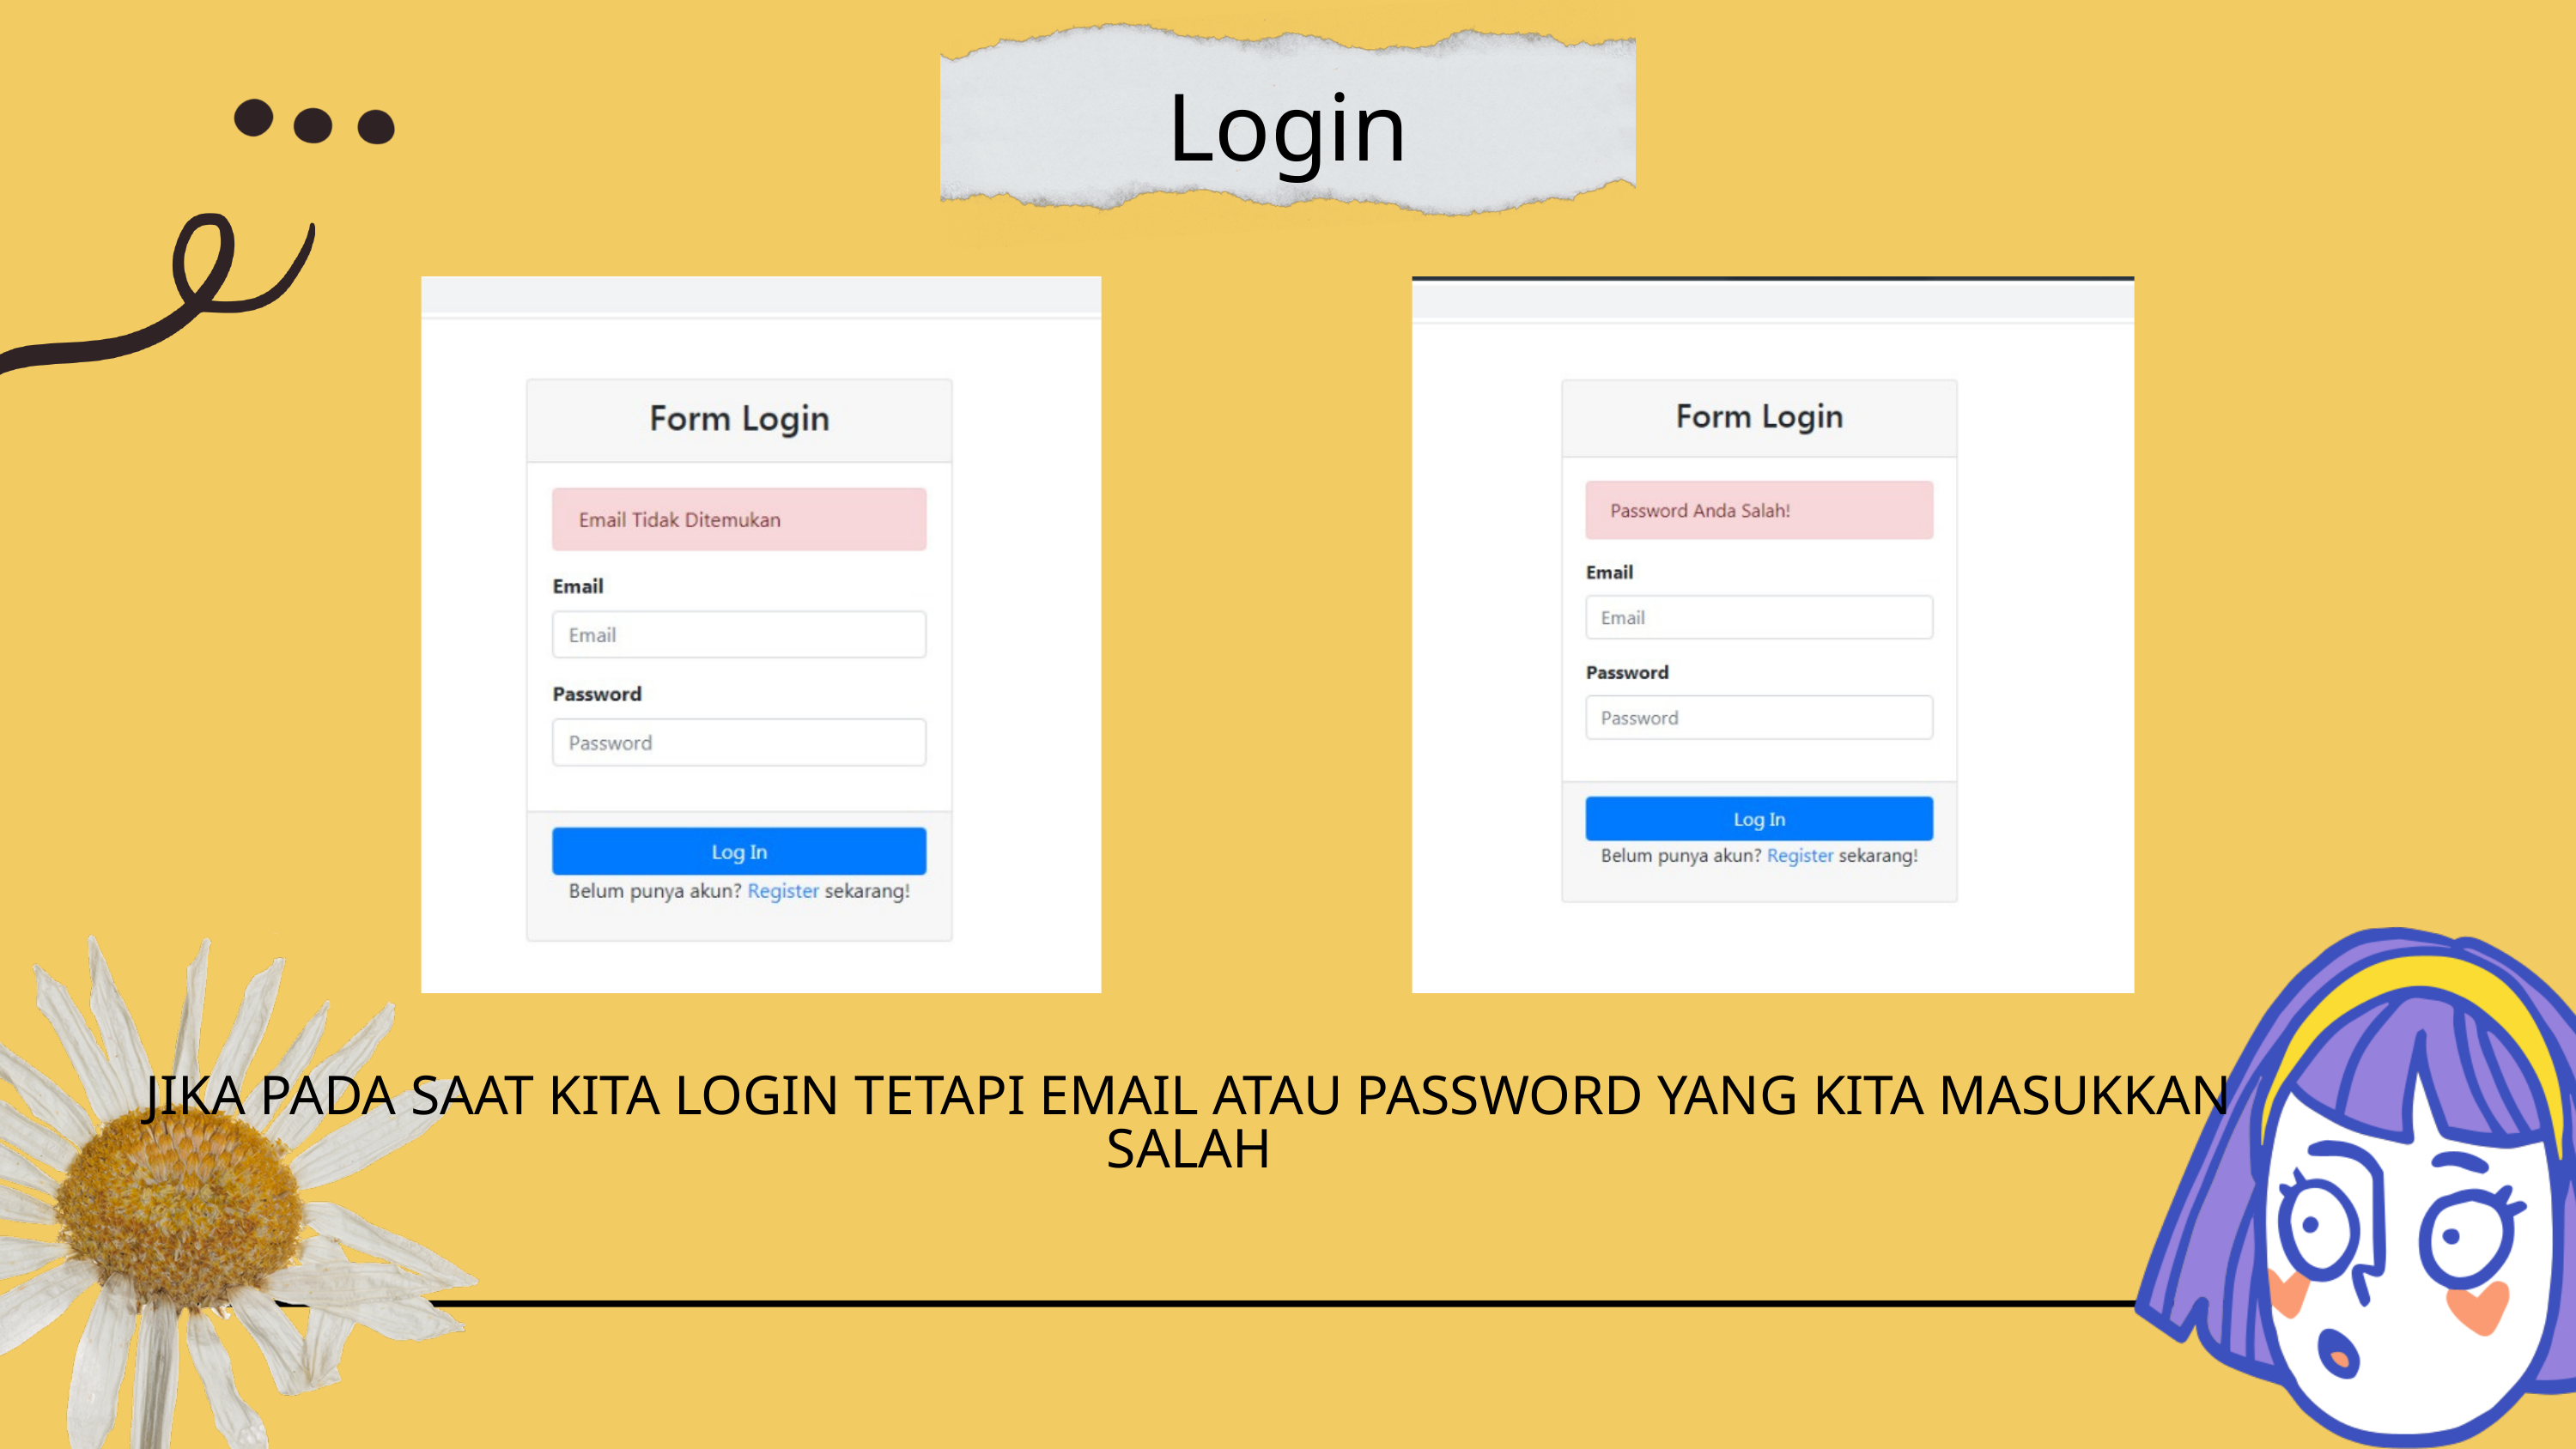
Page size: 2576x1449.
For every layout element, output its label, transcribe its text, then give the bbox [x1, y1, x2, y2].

picture [939, 0, 1636, 252]
picture [1412, 276, 2576, 1449]
picture [0, 209, 315, 392]
picture [233, 38, 398, 204]
text_box JIKA PADA SAAT KITA LOGIN TETAPI EMAIL ATAU PASSWORD YANG KITA MASUKKAN SALAH [488, 1071, 2129, 1239]
picture [0, 276, 1102, 1449]
